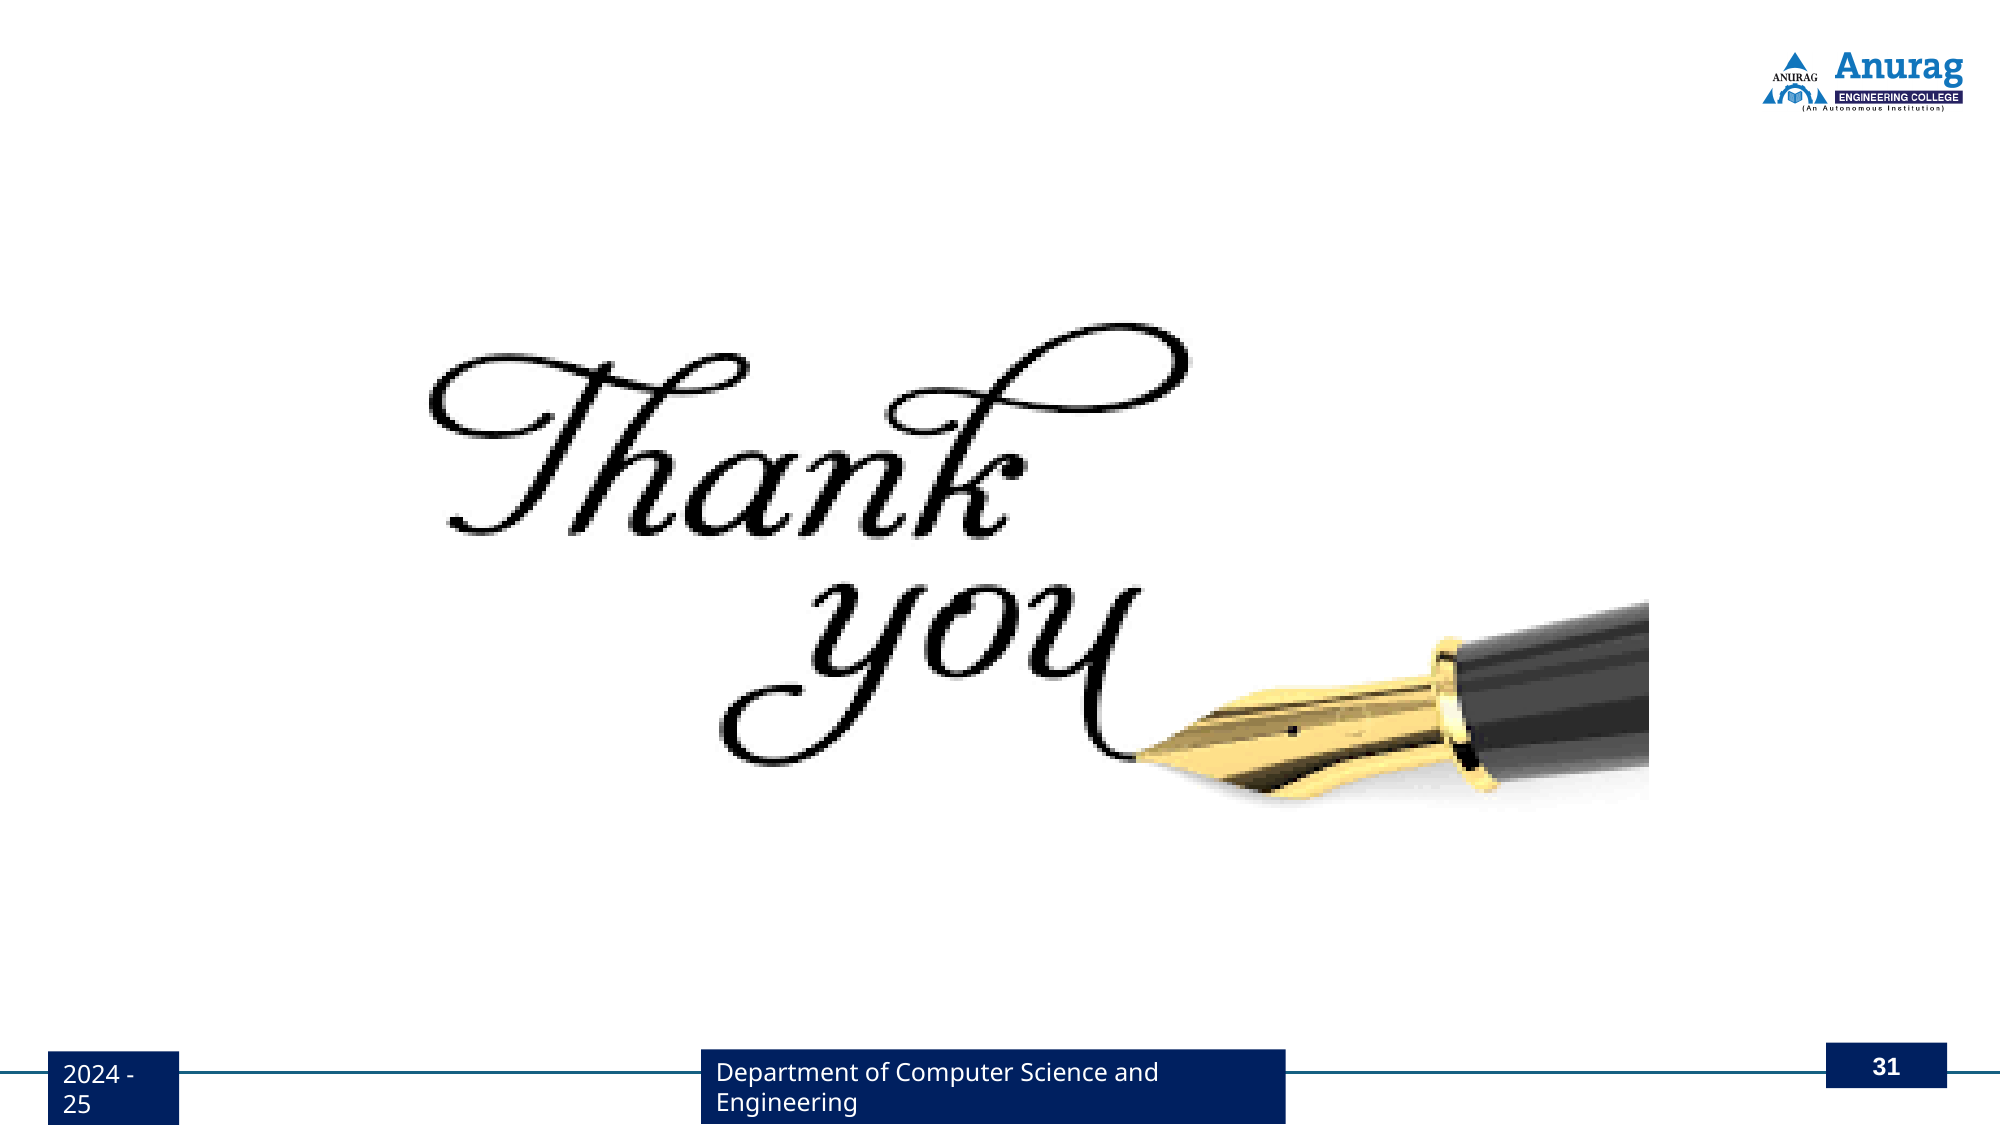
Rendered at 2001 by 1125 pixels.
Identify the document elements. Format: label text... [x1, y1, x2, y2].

picture [1762, 52, 1963, 112]
slide_number 31 [1826, 1042, 1948, 1089]
picture [350, 267, 1650, 894]
